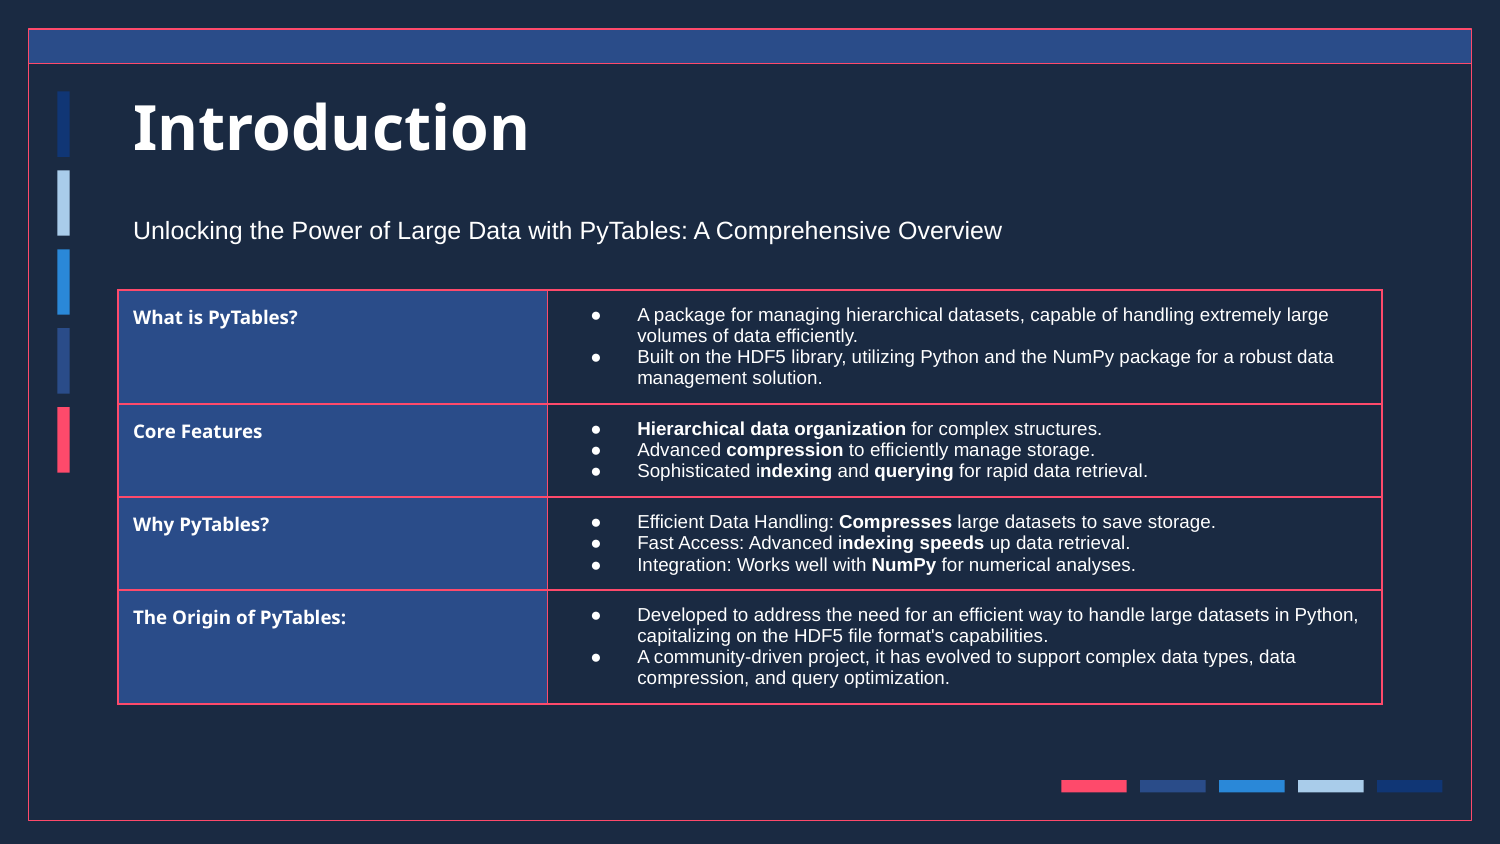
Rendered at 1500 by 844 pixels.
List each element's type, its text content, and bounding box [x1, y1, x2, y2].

table_cell Efficient Data Handling: Compresses large datasets to save storage. Fast Access: Advanced indexing speeds up data retrieval. Integration: Works well with NumPy for numerical analyses. [548, 498, 1381, 589]
table_header What is PyTables? [119, 291, 547, 403]
table_cell Core Features [119, 405, 547, 496]
table_header A package for managing hierarchical datasets, capable of handling extremely large volumes of data efficiently. Built on the HDF5 library, utilizing Python and the NumPy package for a robust data management solution. [548, 291, 1381, 403]
table_cell The Origin of PyTables: [119, 591, 547, 703]
table_cell Why PyTables? [119, 498, 547, 589]
title Introduction [118, 72, 1382, 167]
table_cell Developed to address the need for an efficient way to handle large datasets in Python, capitalizing on the HDF5 file format's capabilities. A community-driven project, it has evolved to support complex data types, data compression, and query optimization. [548, 591, 1381, 703]
table_cell Hierarchical data organization for complex structures. Advanced compression to efficiently manage storage. Sophisticated indexing and querying for rapid data retrieval. [548, 405, 1381, 496]
list Unlocking the Power of Large Data with PyTables: A Comprehensive Overview [118, 199, 1382, 259]
